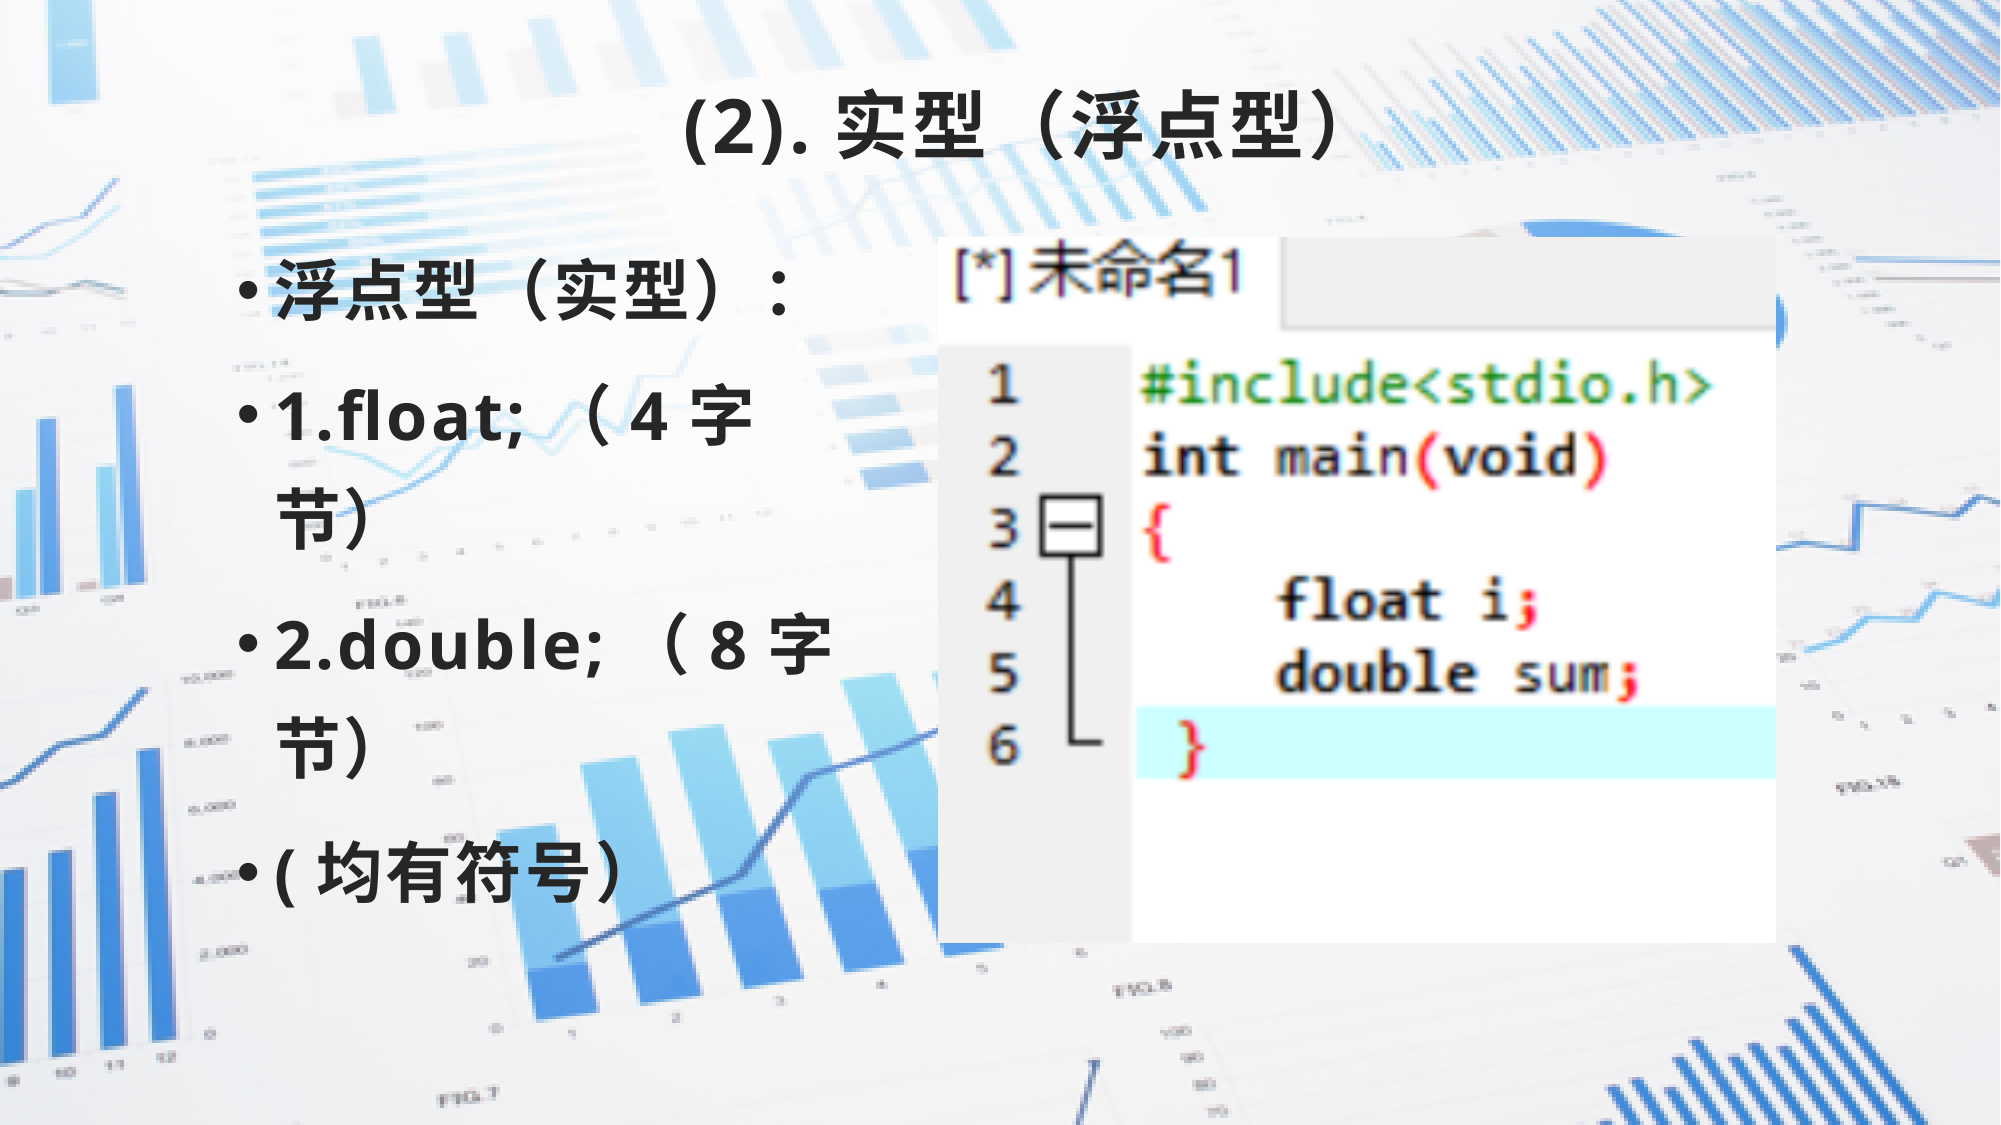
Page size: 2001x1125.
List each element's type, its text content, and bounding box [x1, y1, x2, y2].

list 浮点型（实型）： 1.float;（4字节） 2.double;（8字节） (均有符号） [220, 224, 872, 1014]
picture [0, 0, 2001, 1125]
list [938, 237, 1776, 943]
title (2).实型（浮点型） [109, 72, 1891, 146]
